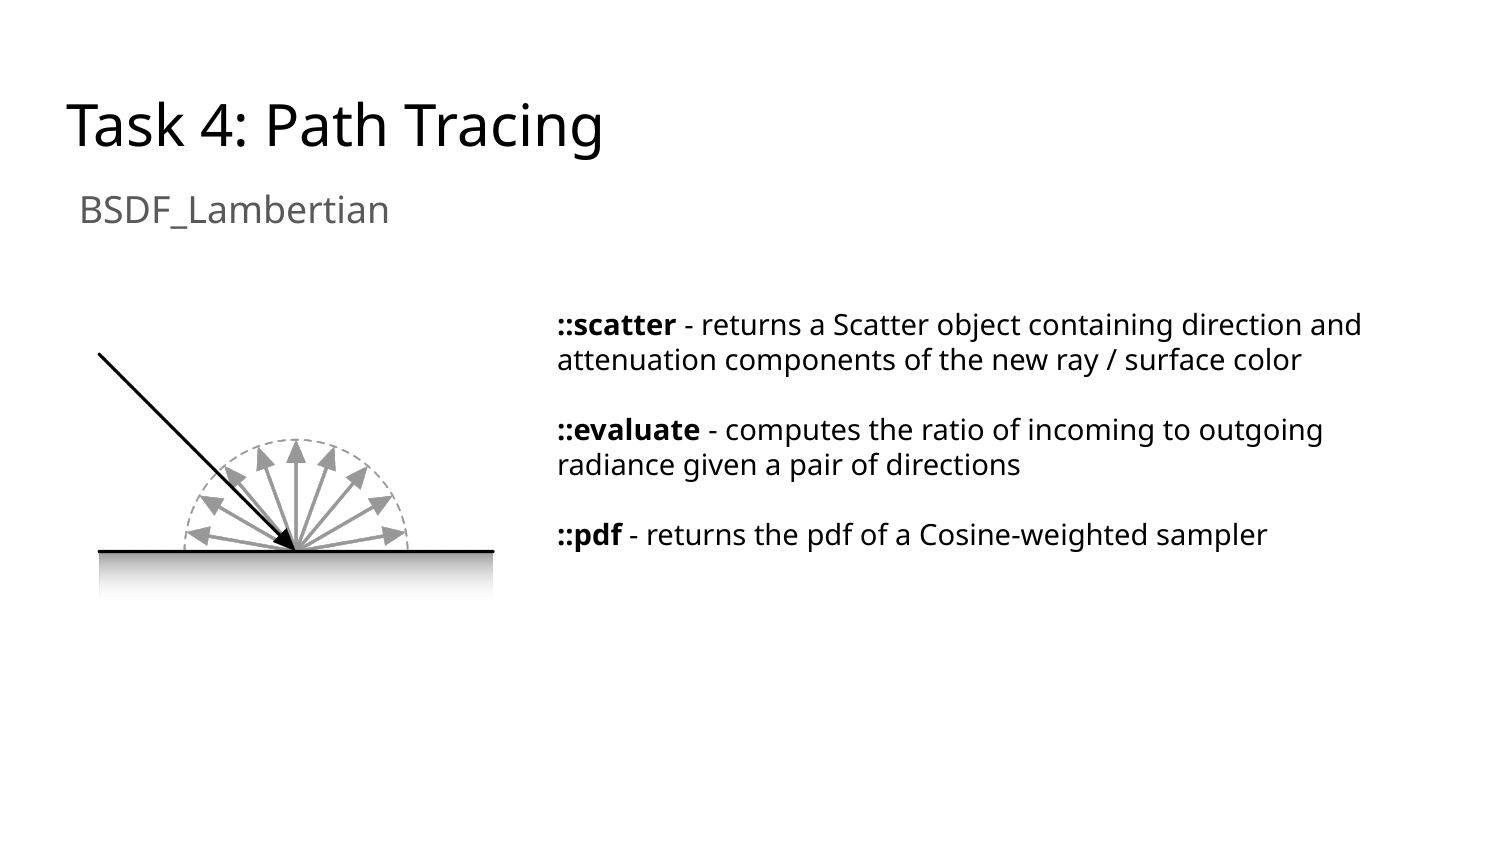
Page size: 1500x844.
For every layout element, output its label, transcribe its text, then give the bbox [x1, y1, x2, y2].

text_box ::scatter - returns a Scatter object containing direction and attenuation components of the new ray / surface color ::evaluate - computes the ratio of incoming to outgoing radiance given a pair of directions ::pdf - returns the pdf of a Cosine-weighted sampler [542, 291, 1401, 479]
picture [86, 341, 507, 604]
title Task 4: Path Tracing [51, 72, 1449, 167]
list BSDF_Lambertian [63, 164, 1306, 242]
